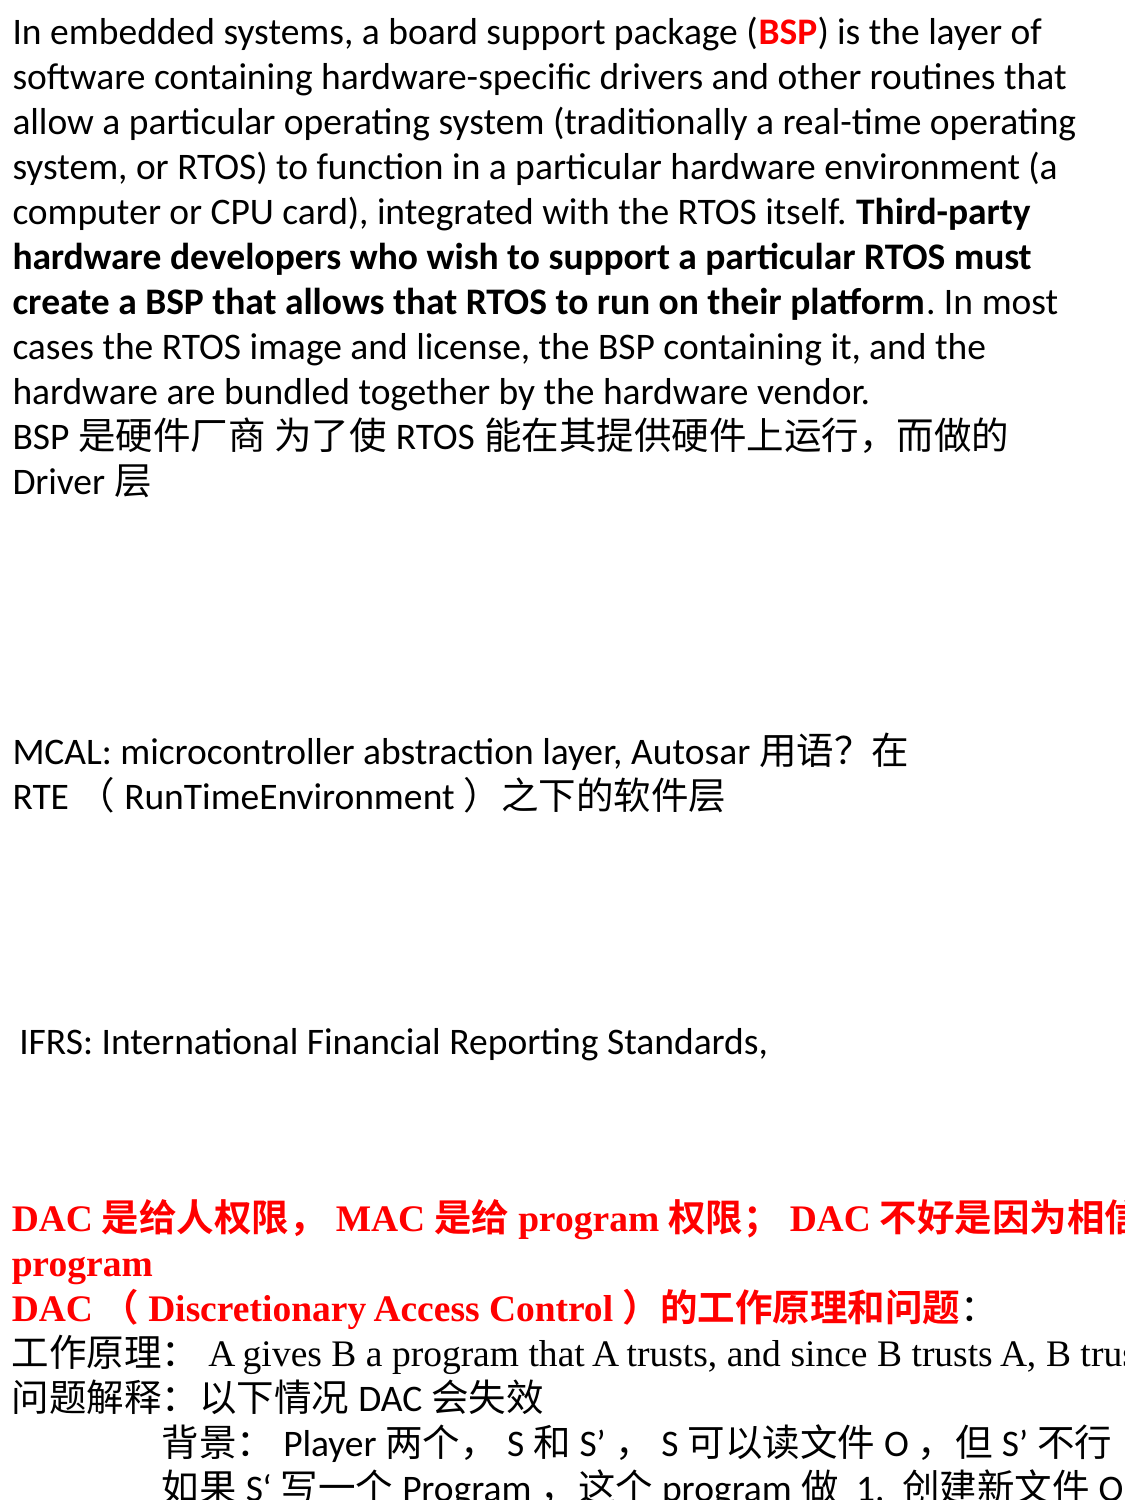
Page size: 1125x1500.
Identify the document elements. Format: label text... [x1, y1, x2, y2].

text_box MCAL: microcontroller abstraction layer, Autosar用语？在RTE（RunTimeEnvironment）之下的软件层 [0, 719, 1125, 825]
text_box DAC是给人权限，MAC是给program权限；DAC不好是因为相信人，也相信了人执行的program DAC（Discretionary Access Control）的工作原理和问题： 工作原理：A gives B a program that A trusts, and since B trusts A, B trusts the program 问题解释：以下情况DAC会失效 背景：Player两个，S和S’，S可以读文件O，但S’不行 如果S‘写一个Program，这个program做 1. 创建新文件O’，2. 允许S写O’ 3. 允许S’读O’， 4. copy O to O’ 并且somehow使S执行这个Program，则S’可以成功读取O中文件 这种攻击别名Trojan Horse，DAC对这种攻击失效 这个时候就需要MAC了 [0, 1187, 1125, 1500]
text_box In embedded systems, a board support package (BSP) is the layer of software containing hardware-specific drivers and other routines that allow a particular operating system (traditionally a real-time operating system, or RTOS) to function in a particular hardware environment (a computer or CPU card), integrated with the RTOS itself. Third-party hardware developers who wish to support a particular RTOS must create a BSP that allows that RTOS to run on their platform. In most cases the RTOS image and license, the BSP containing it, and the hardware are bundled together by the hardware vendor. BSP是硬件厂商 为了使RTOS能在其提供硬件上运行，而做的Driver层 [0, 0, 1123, 510]
text_box IFRS: International Financial Reporting Standards, [4, 1009, 793, 1070]
